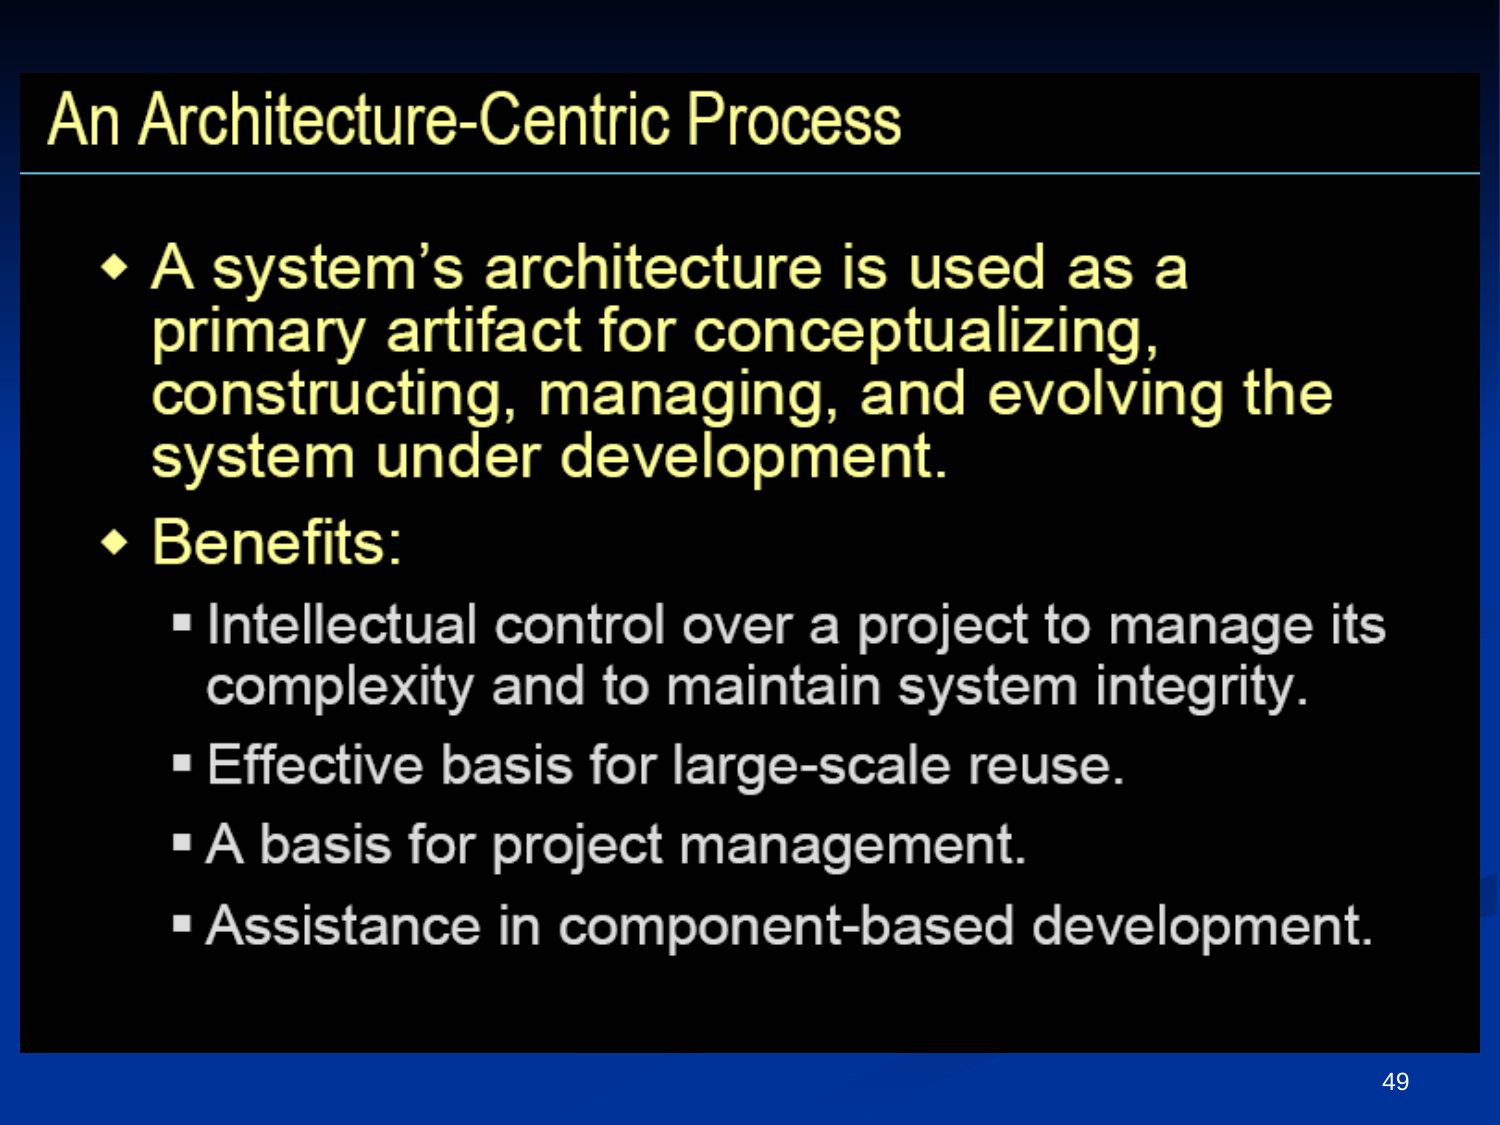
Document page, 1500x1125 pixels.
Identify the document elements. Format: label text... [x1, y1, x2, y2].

slide_number 49 [1074, 1061, 1426, 1104]
picture [19, 73, 1481, 1053]
